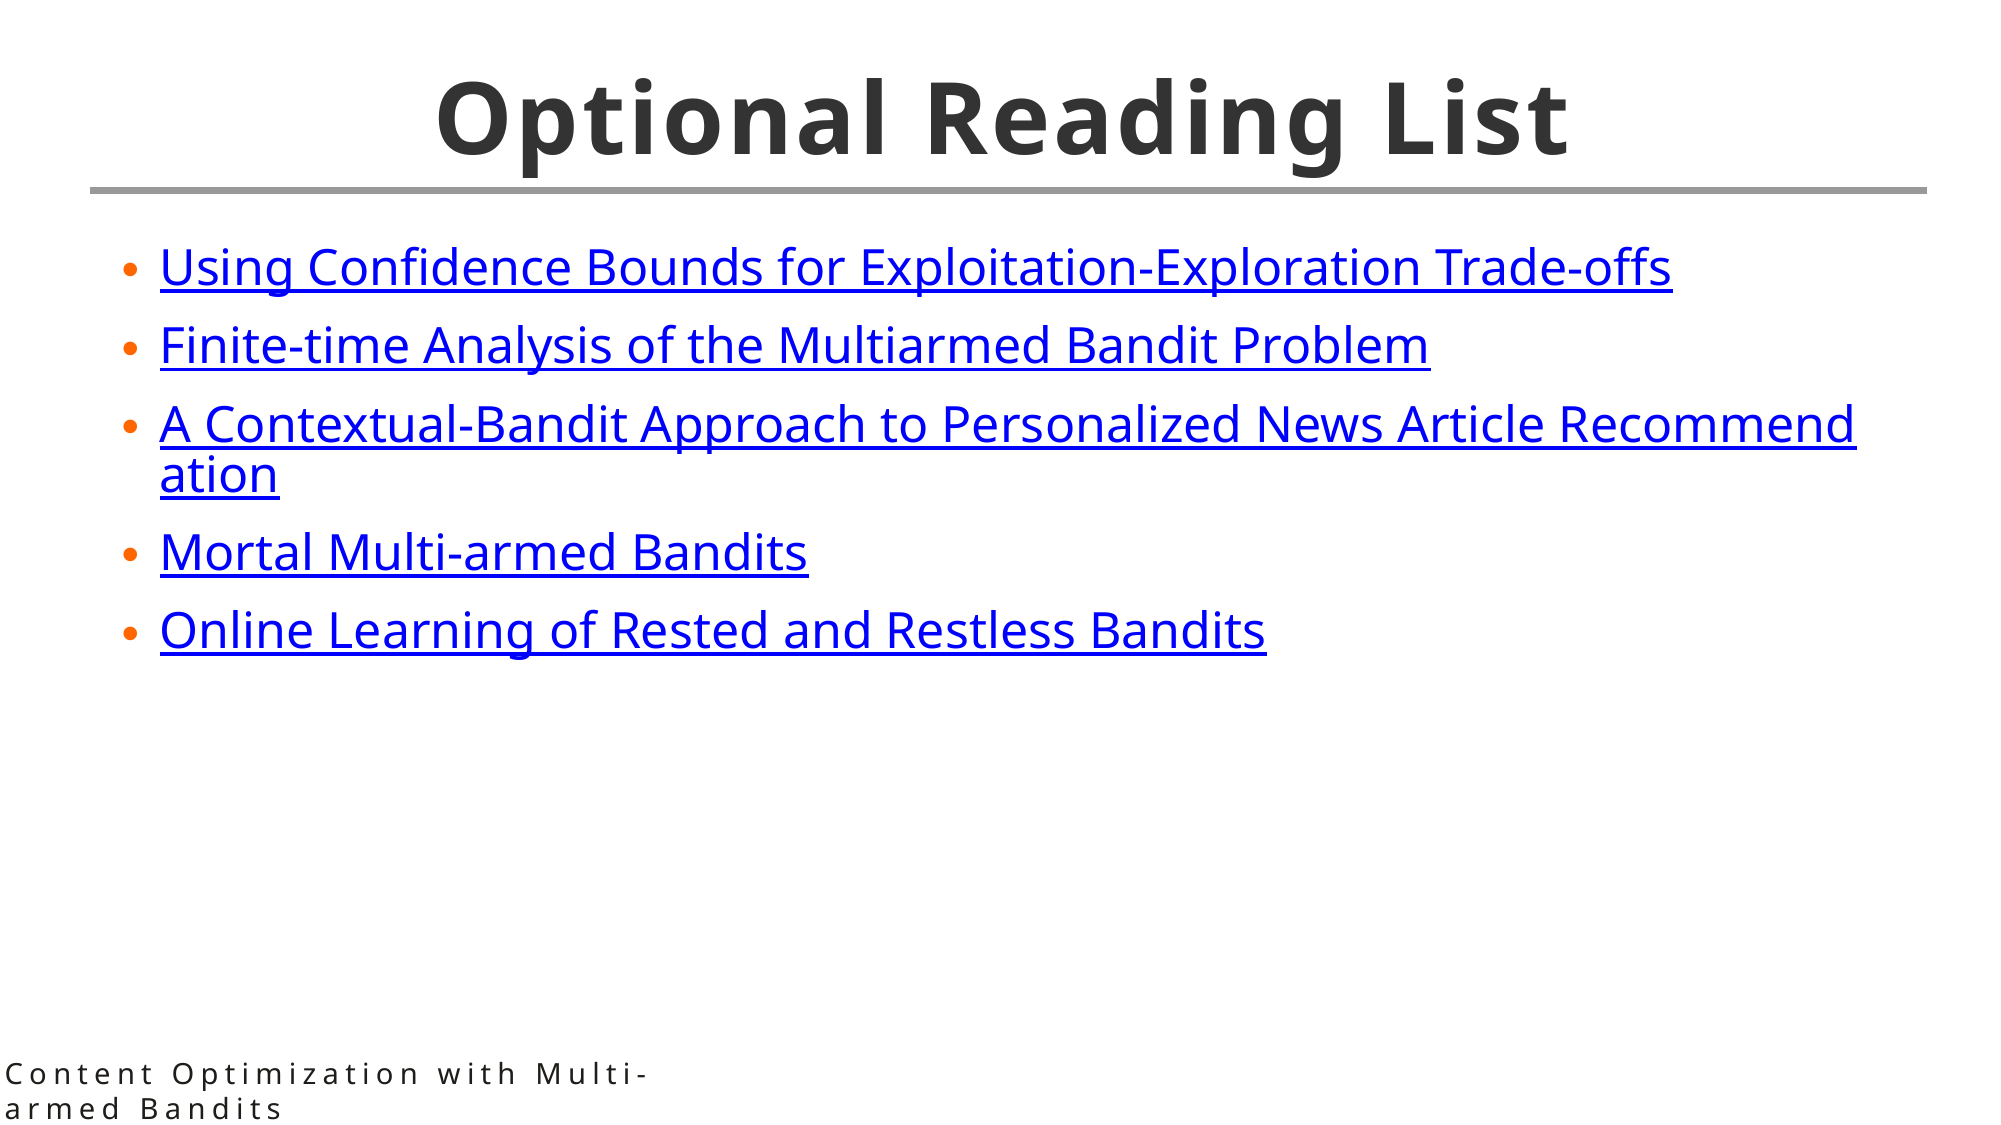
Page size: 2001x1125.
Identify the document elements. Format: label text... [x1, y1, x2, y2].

title Optional Reading List [113, 39, 1892, 179]
list Using Confidence Bounds for Exploitation-Exploration Trade-offs Finite-time Analysis of the Multiarmed Bandit Problem A Contextual-Bandit Approach to Personalized News Article Recommendation Mortal Multi-armed Bandits Online Learning of Rested and Restless Bandits [114, 231, 1892, 975]
